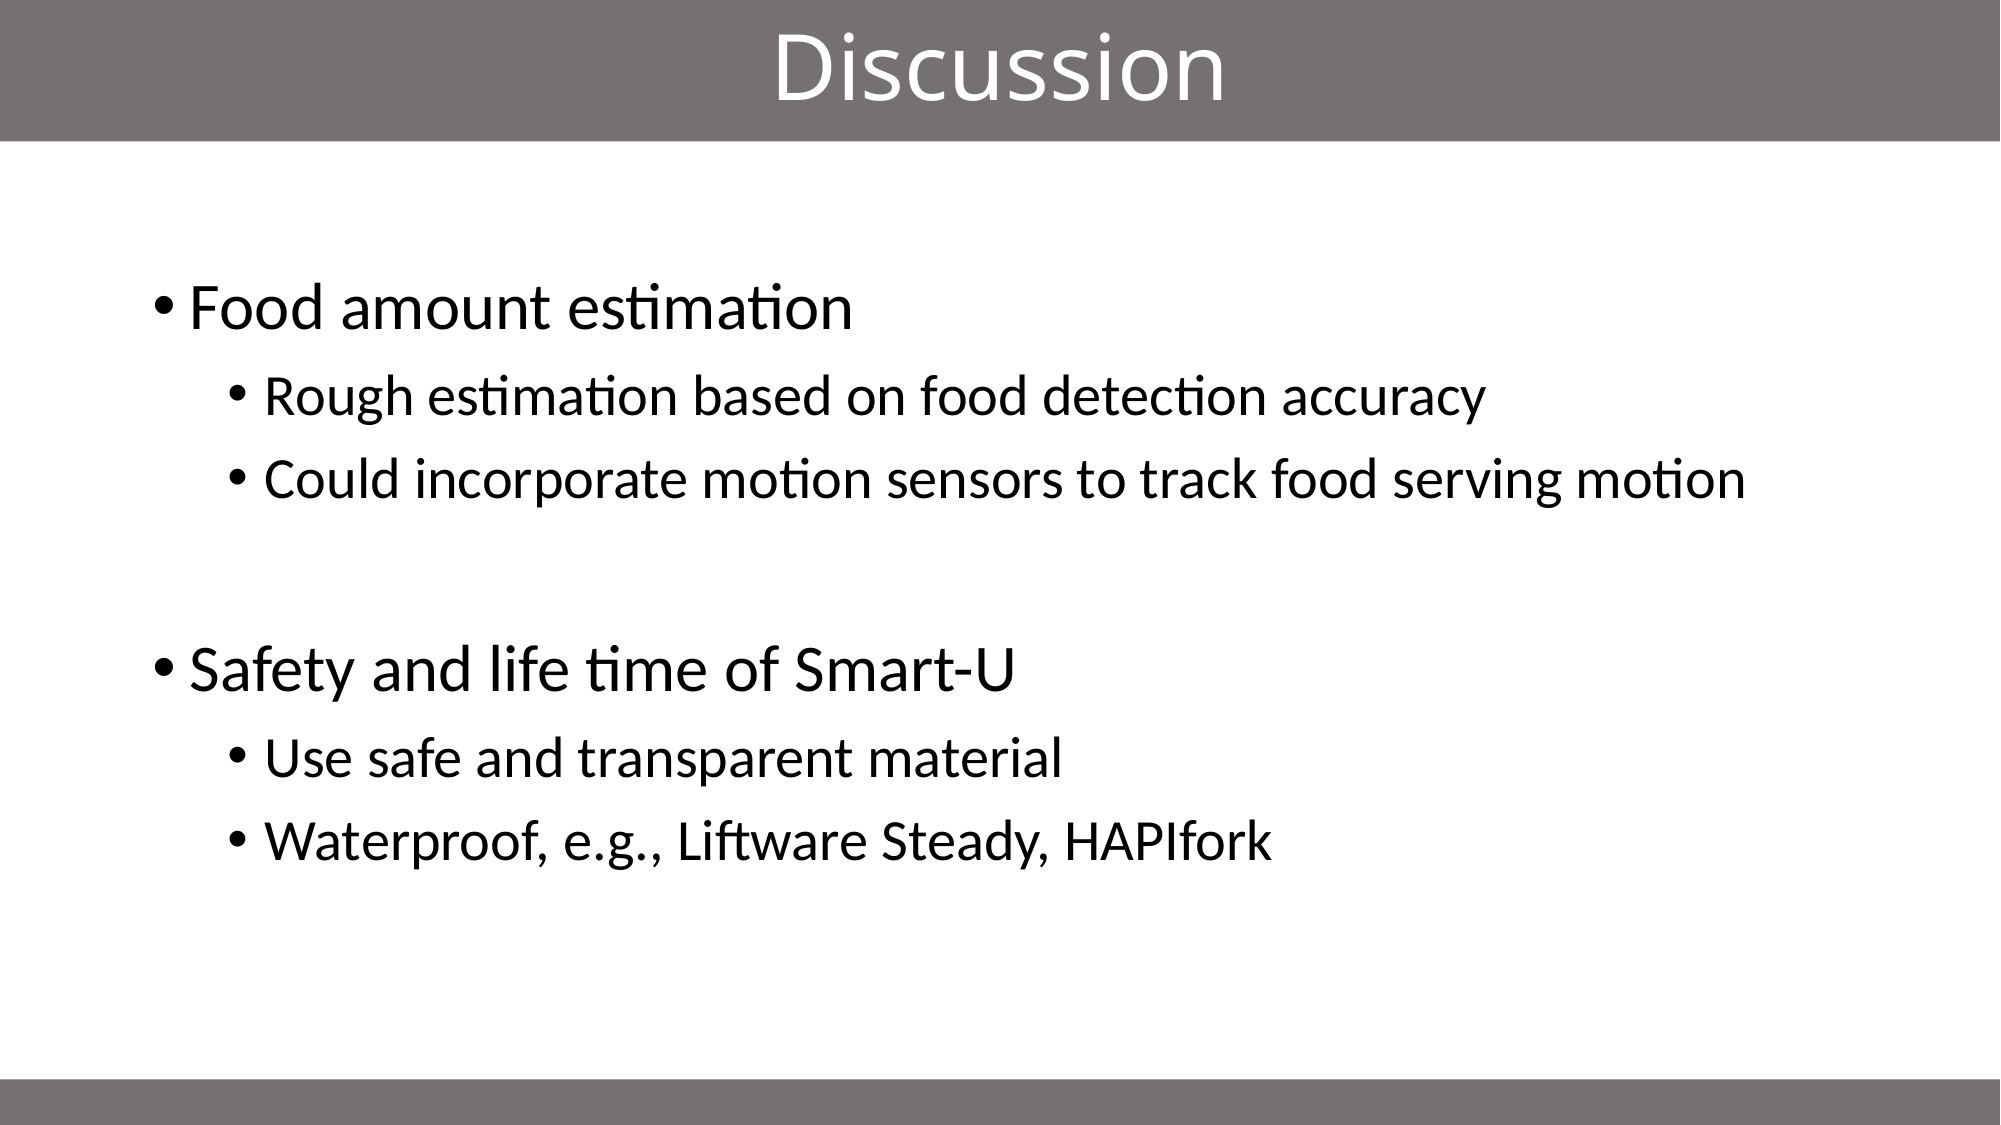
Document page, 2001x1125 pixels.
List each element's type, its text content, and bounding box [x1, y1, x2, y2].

title Discussion [0, 0, 2000, 142]
list Food amount estimation Rough estimation based on food detection accuracy Could incorporate motion sensors to track food serving motion Safety and life time of Smart-U Use safe and transparent material Waterproof, e.g., Liftware Steady, HAPIfork [137, 264, 1863, 1014]
